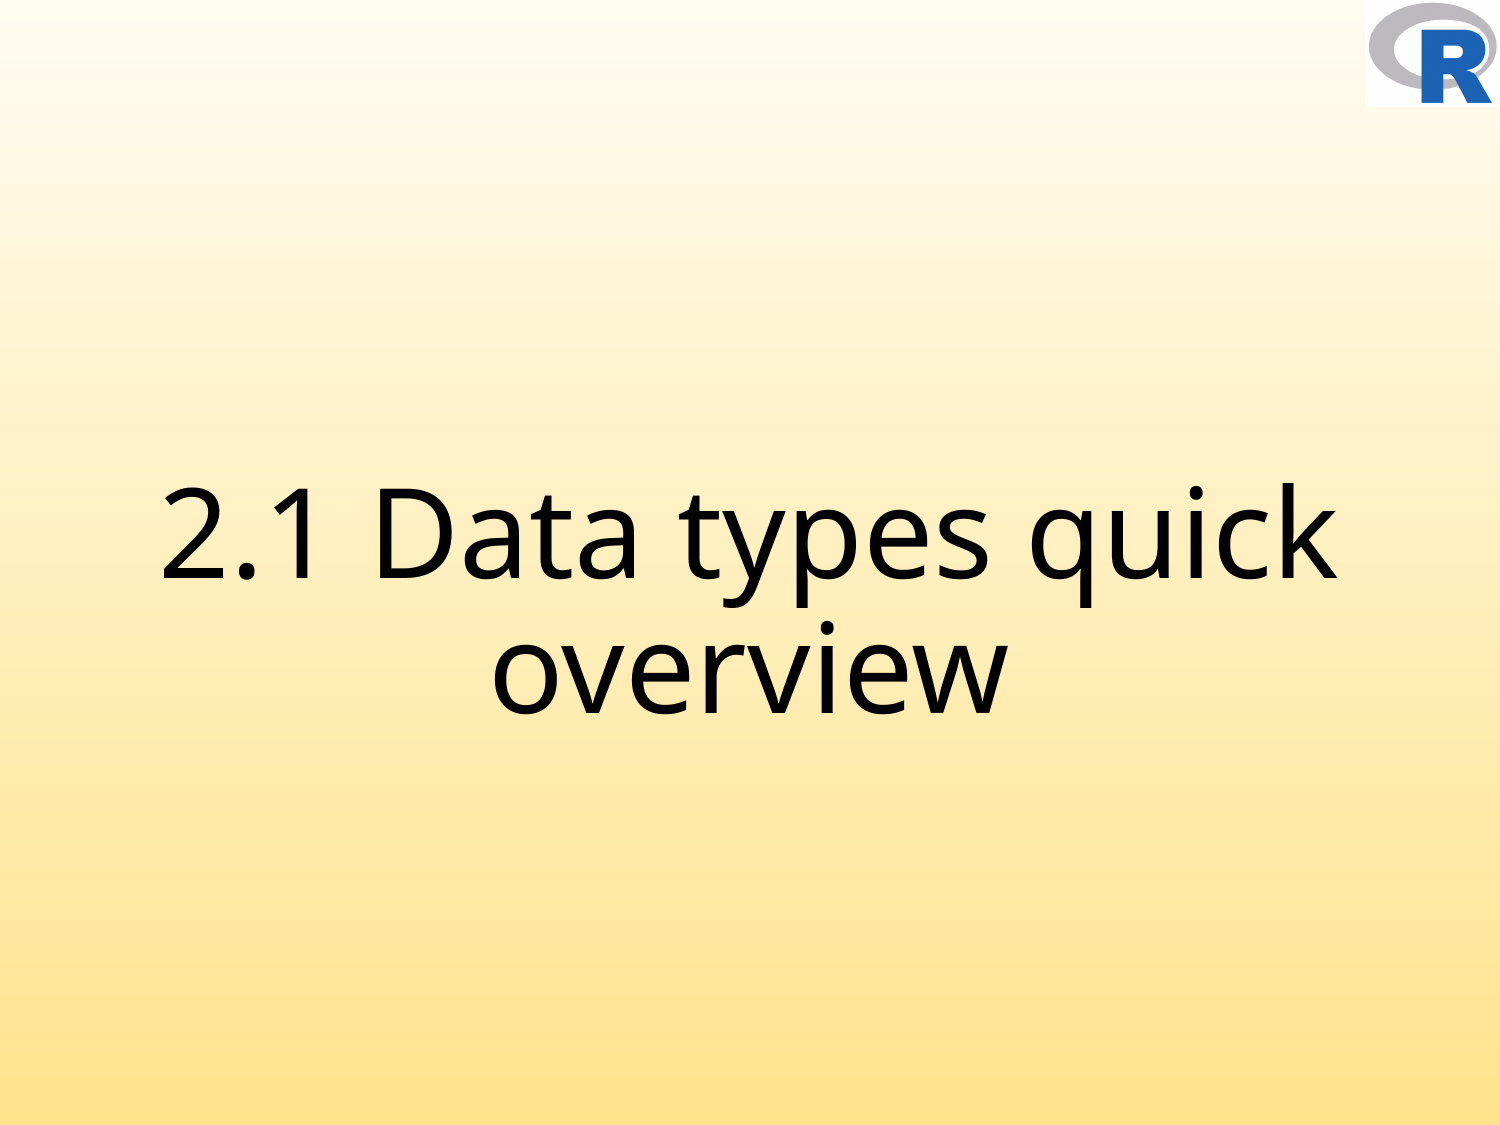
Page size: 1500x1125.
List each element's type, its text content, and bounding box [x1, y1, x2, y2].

title 2.1 Data types quick overview [102, 280, 1397, 749]
picture [1365, 0, 1500, 107]
